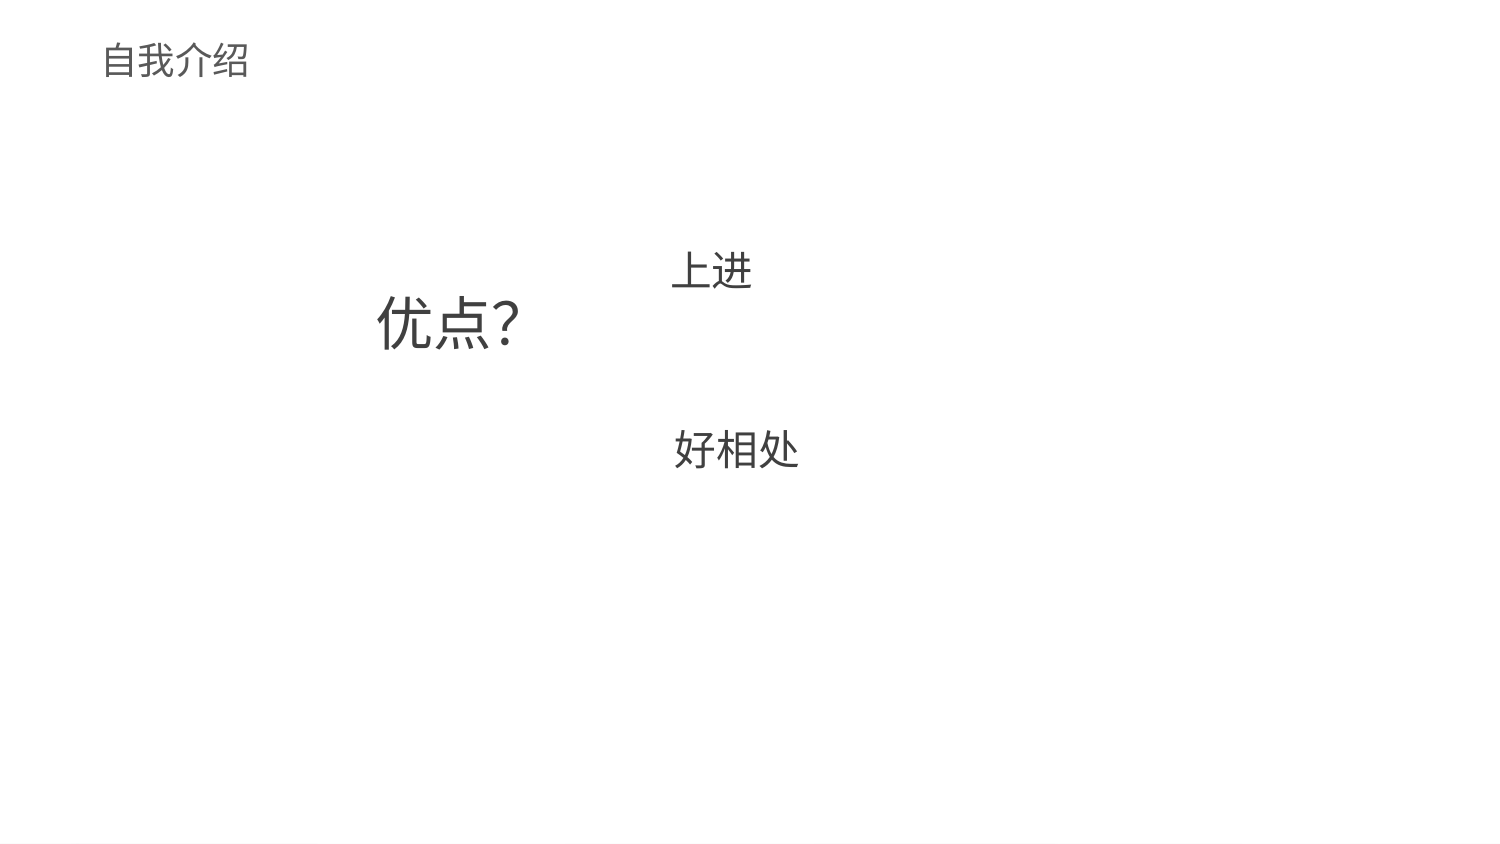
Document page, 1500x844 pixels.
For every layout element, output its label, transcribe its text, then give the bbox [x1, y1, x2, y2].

text_box 上进 [655, 237, 987, 302]
text_box 优点？ [360, 280, 600, 365]
text_box 自我介绍 [100, 28, 450, 91]
text_box 好相处 [659, 416, 906, 482]
